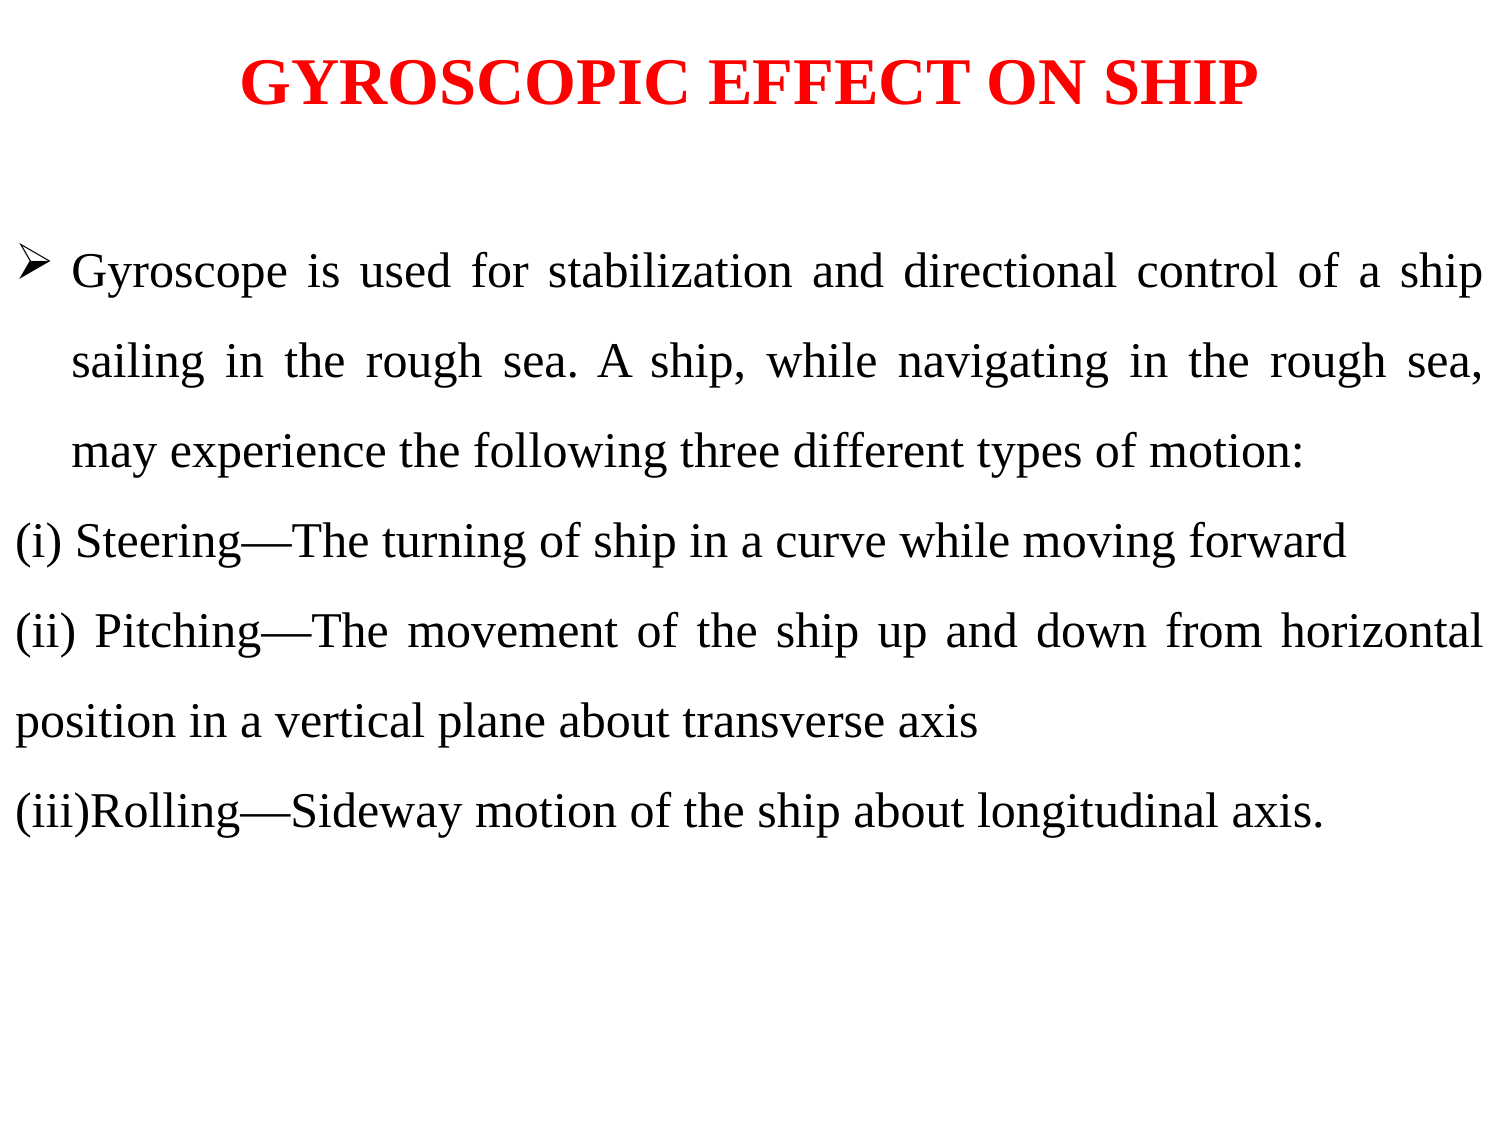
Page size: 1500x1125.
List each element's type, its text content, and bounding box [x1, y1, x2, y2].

list Gyroscope is used for stabilization and directional control of a ship sailing in the rough sea. A ship, while navigating in the rough sea, may experience the following three different types of motion: (i) Steering—The turning of ship in a curve while moving forward (ii) Pitching—The movement of the ship up and down from horizontal position in a vertical plane about transverse axis (iii)Rolling—Sideway motion of the ship about longitudinal axis. [0, 200, 1500, 1063]
title GYROSCOPIC EFFECT ON SHIP [0, 0, 1500, 156]
